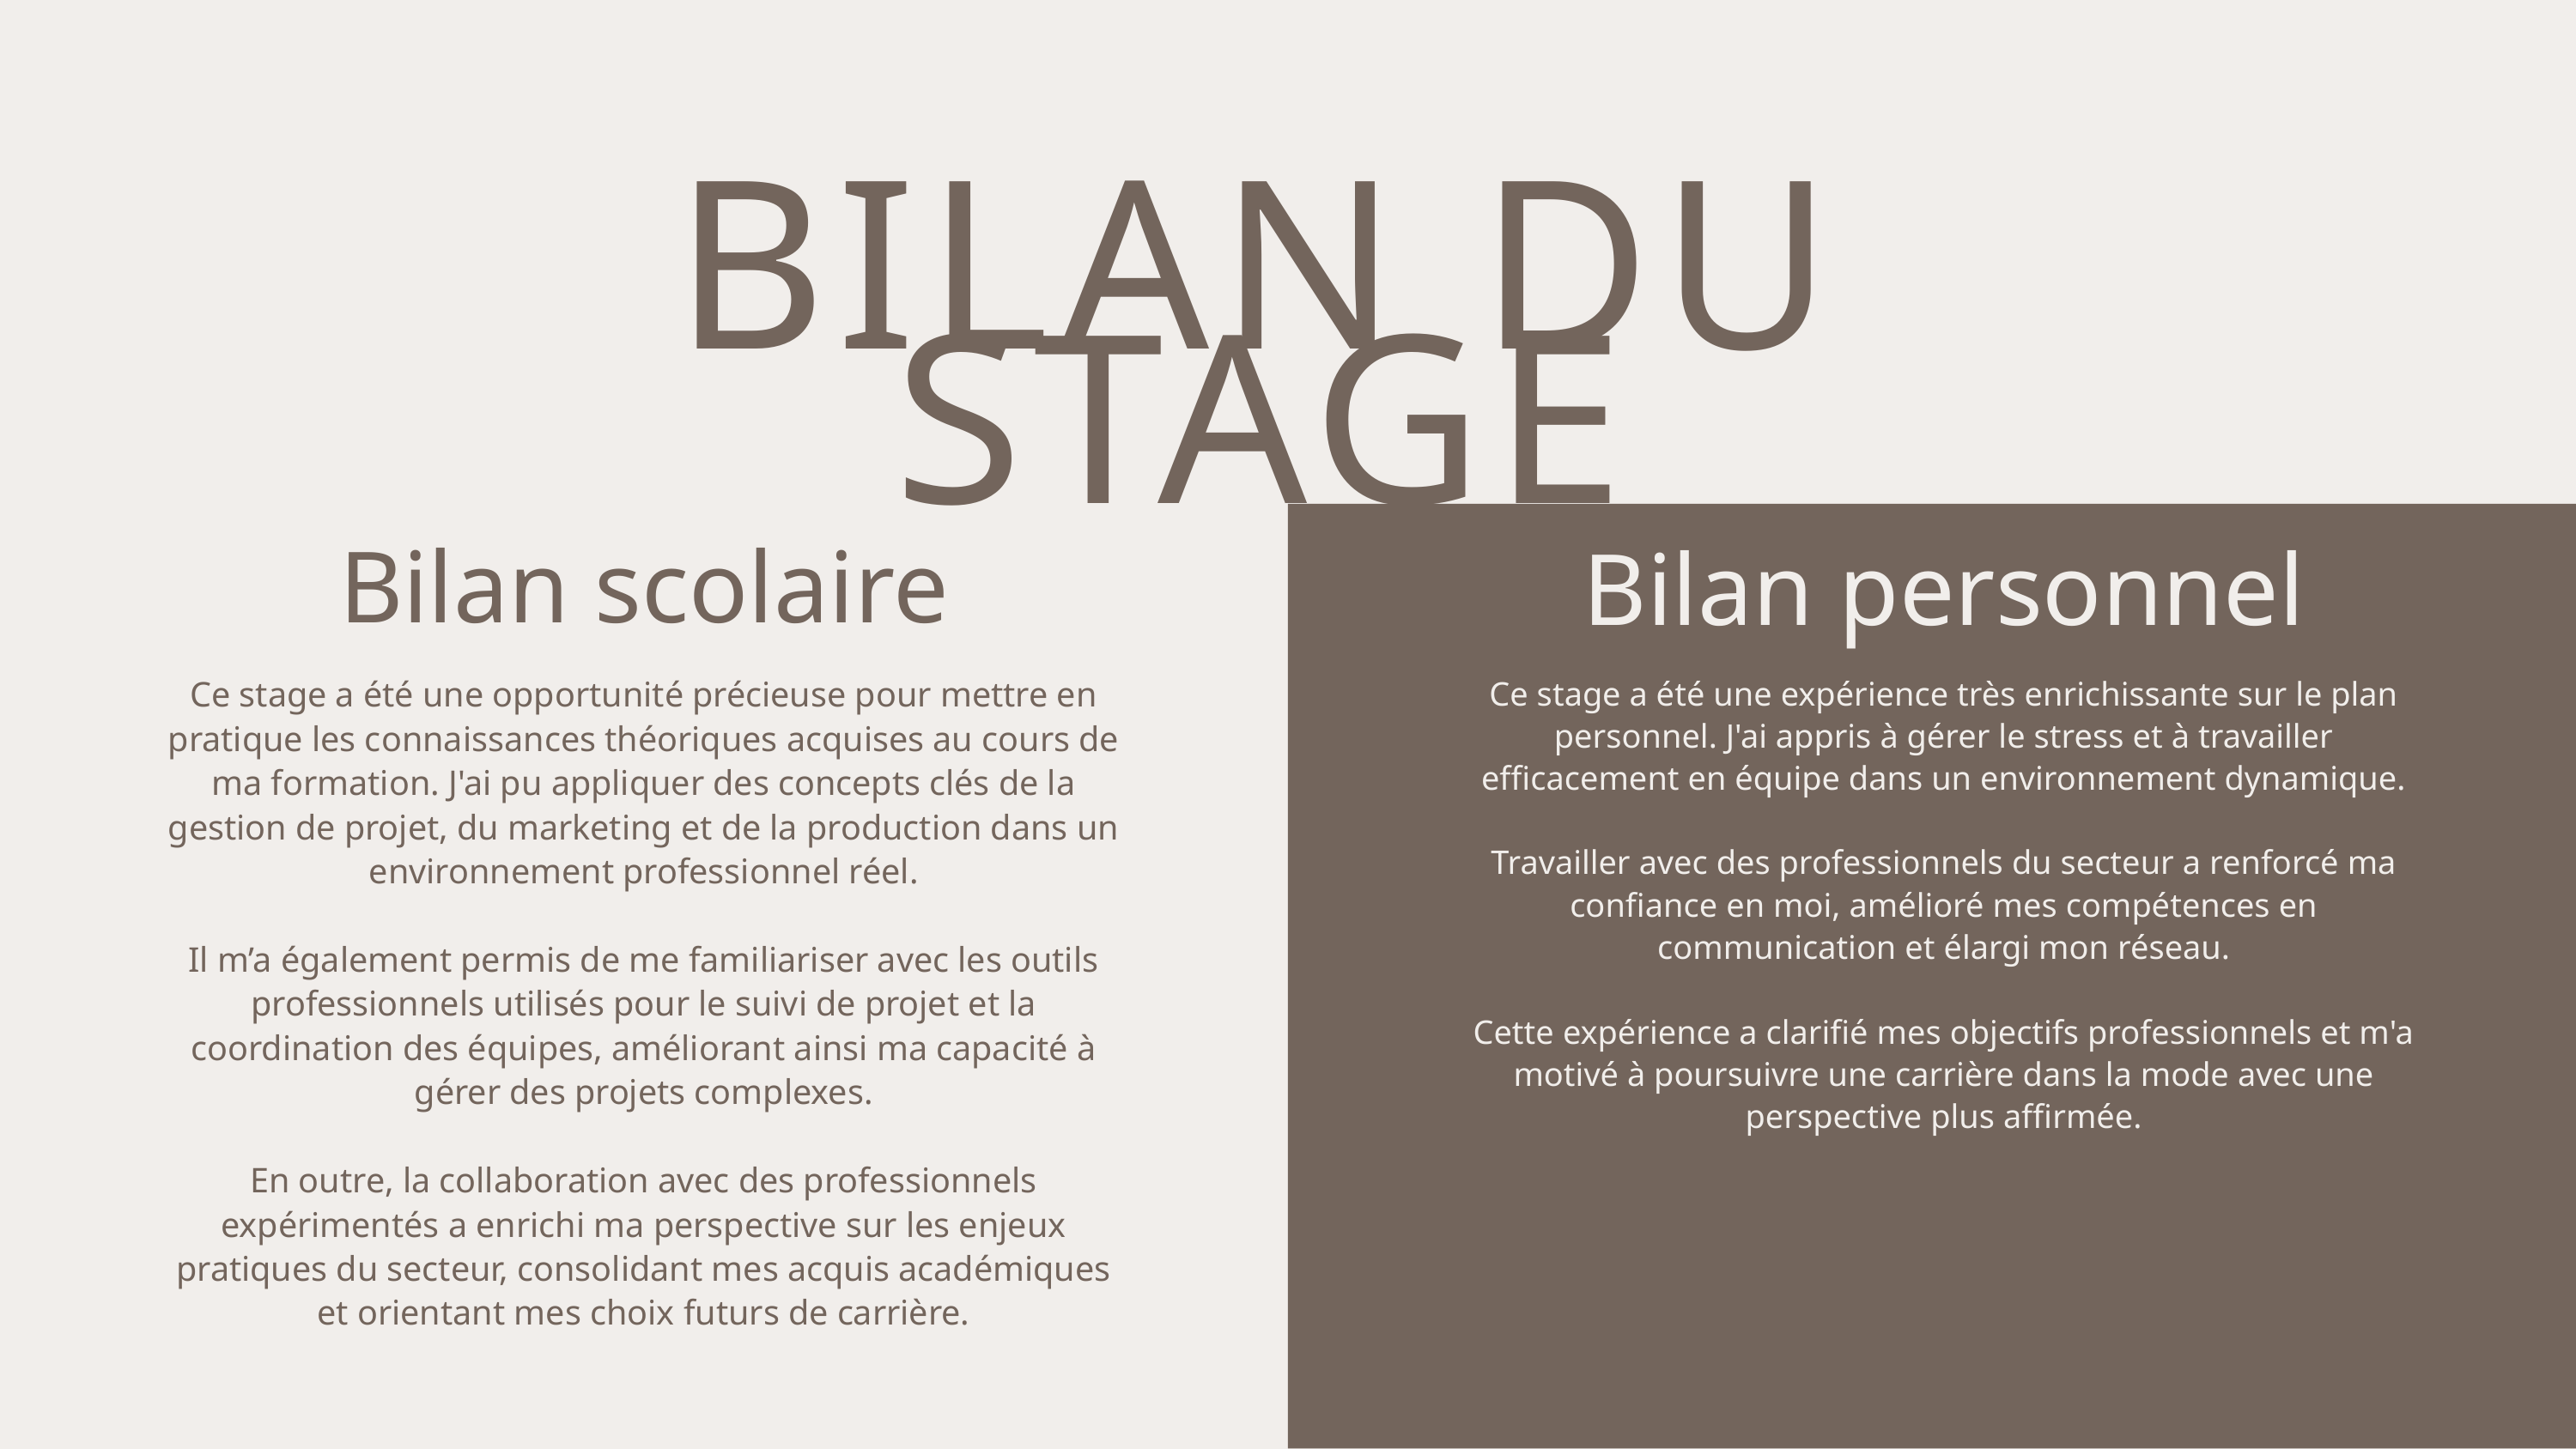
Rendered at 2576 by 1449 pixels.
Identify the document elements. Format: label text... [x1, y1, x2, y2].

text_box BILAN DU STAGE [386, 241, 2133, 551]
text_box Bilan scolaire [156, 514, 1132, 643]
text_box [1287, 503, 2576, 1449]
text_box Ce stage a été une opportunité précieuse pour mettre en pratique les connaissances théoriques acquises au cours de ma formation. J'ai pu appliquer des concepts clés de la gestion de projet, du marketing et de la production dans un environnement professionnel réel. Il m’a également permis de me familiariser avec les outils professionnels utilisés pour le suivi de projet et la coordination des équipes, améliorant ainsi ma capacité à gérer des projets complexes. En outre, la collaboration avec des professionnels expérimentés a enrichi ma perspective sur les enjeux pratiques du secteur, consolidant mes acquis académiques et orientant mes choix futurs de carrière. [156, 670, 1132, 1332]
text_box Bilan personnel [1456, 517, 2432, 646]
text_box Ce stage a été une expérience très enrichissante sur le plan personnel. J'ai appris à gérer le stress et à travailler efficacement en équipe dans un environnement dynamique. Travailler avec des professionnels du secteur a renforcé ma confiance en moi, amélioré mes compétences en communication et élargi mon réseau. Cette expérience a clarifié mes objectifs professionnels et m'a motivé à poursuivre une carrière dans la mode avec une perspective plus affirmée. [1456, 670, 2432, 1136]
